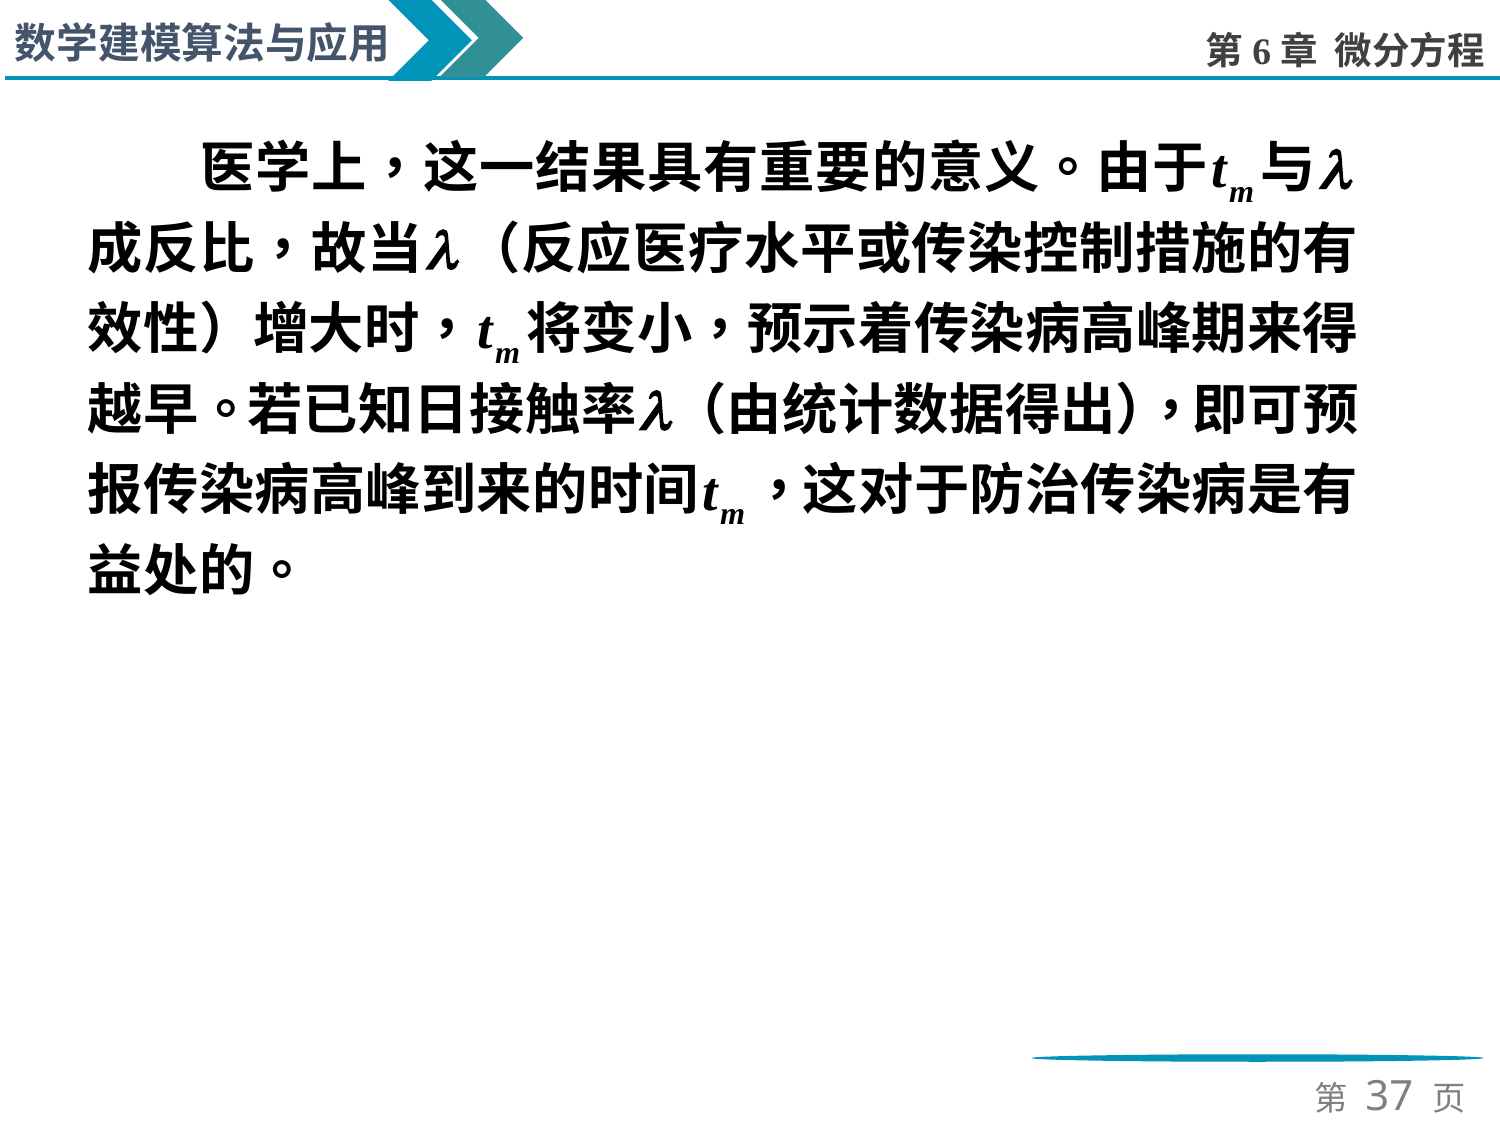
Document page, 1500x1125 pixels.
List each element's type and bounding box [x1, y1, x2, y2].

text_box [87, 130, 1358, 646]
